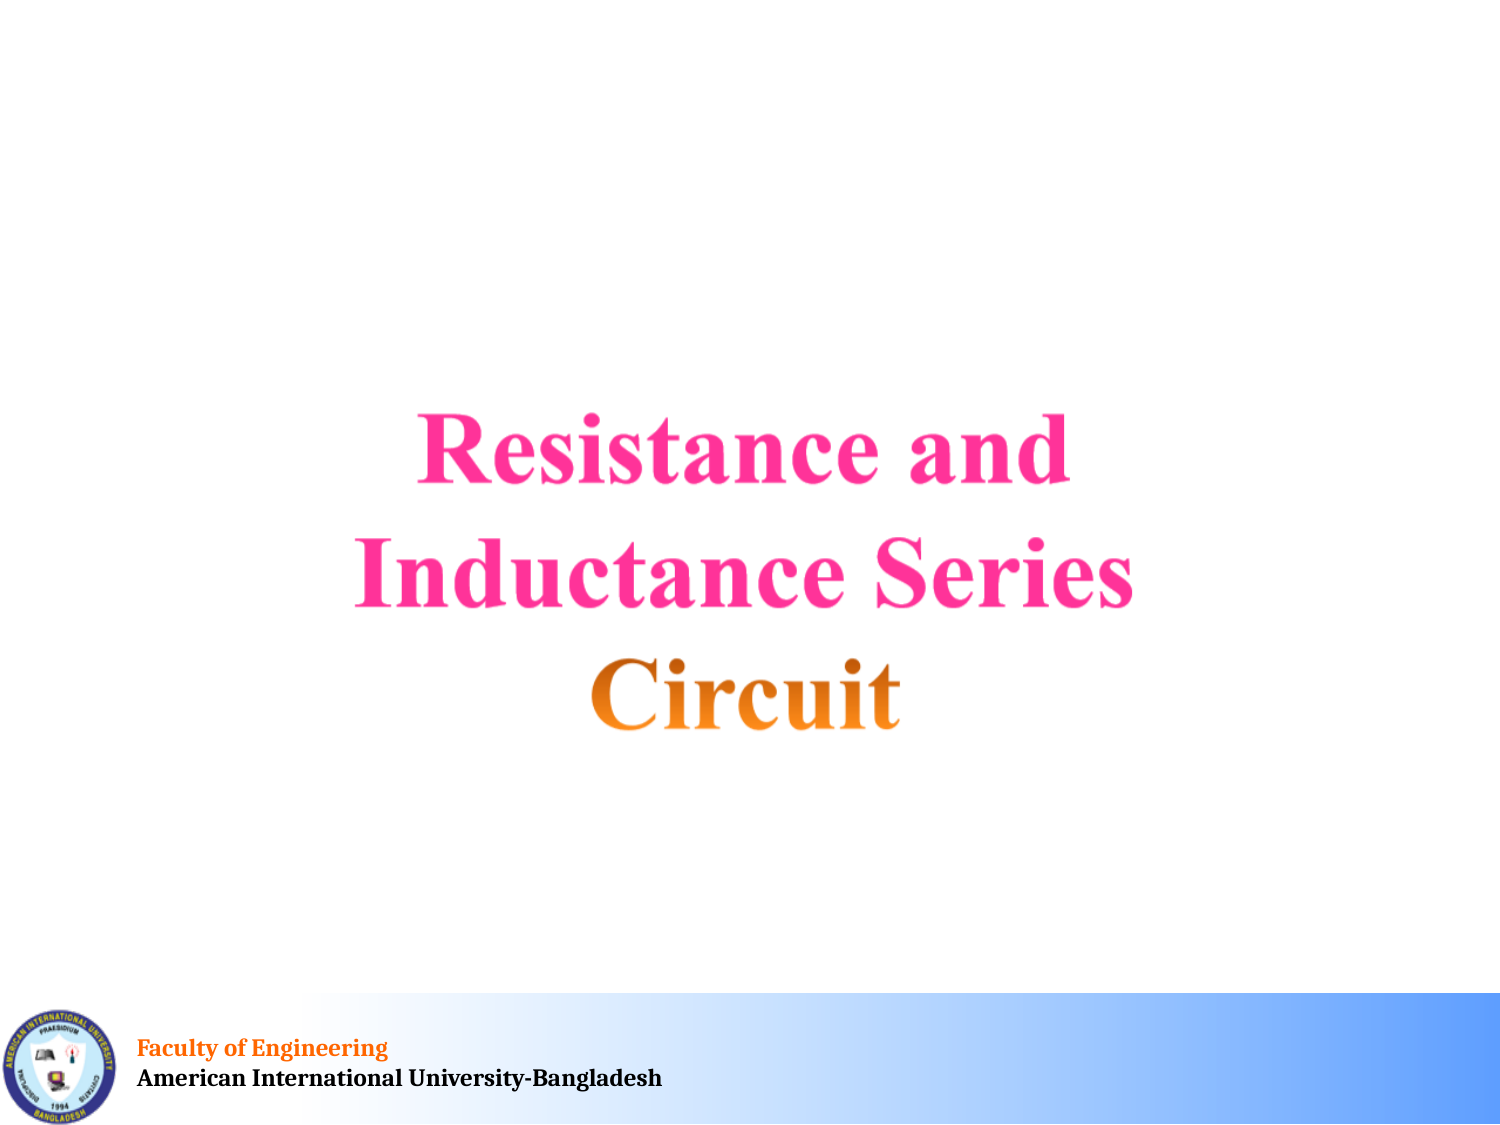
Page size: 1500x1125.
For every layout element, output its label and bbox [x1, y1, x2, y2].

picture [327, 390, 1173, 735]
picture [0, 1007, 119, 1125]
